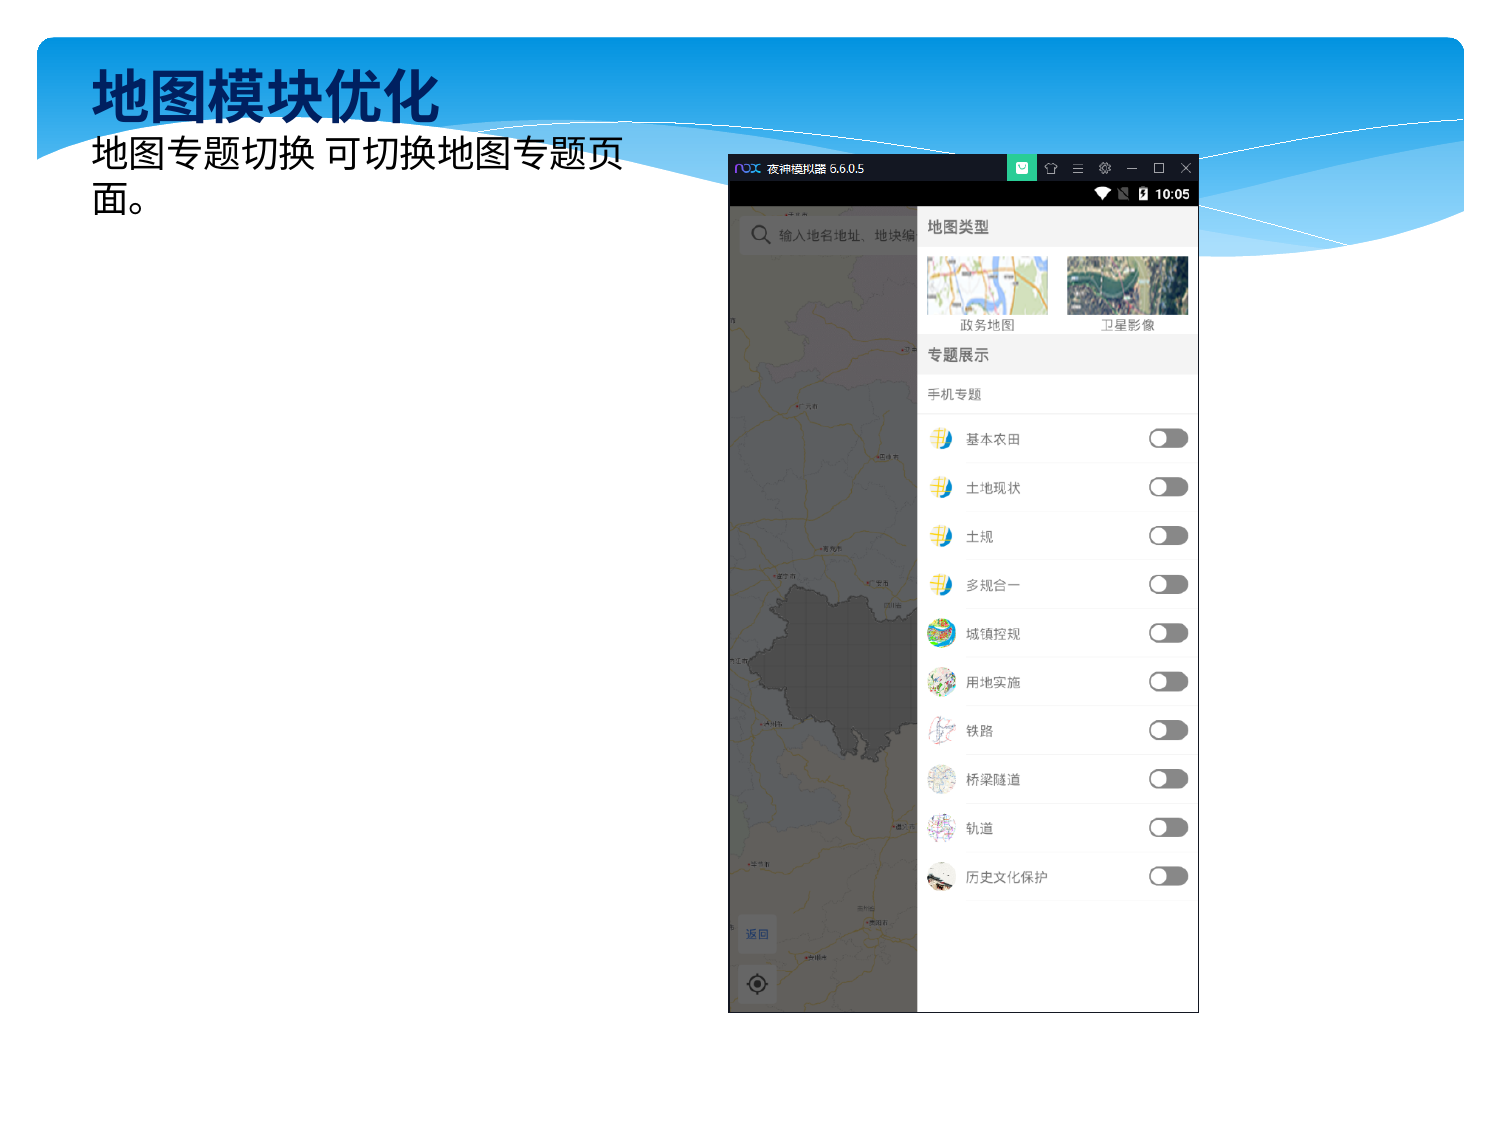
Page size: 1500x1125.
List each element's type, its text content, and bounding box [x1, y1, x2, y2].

picture [728, 153, 1199, 1013]
text_box 地图模块优化 地图专题切换 可切换地图专题页面。 [76, 53, 644, 228]
